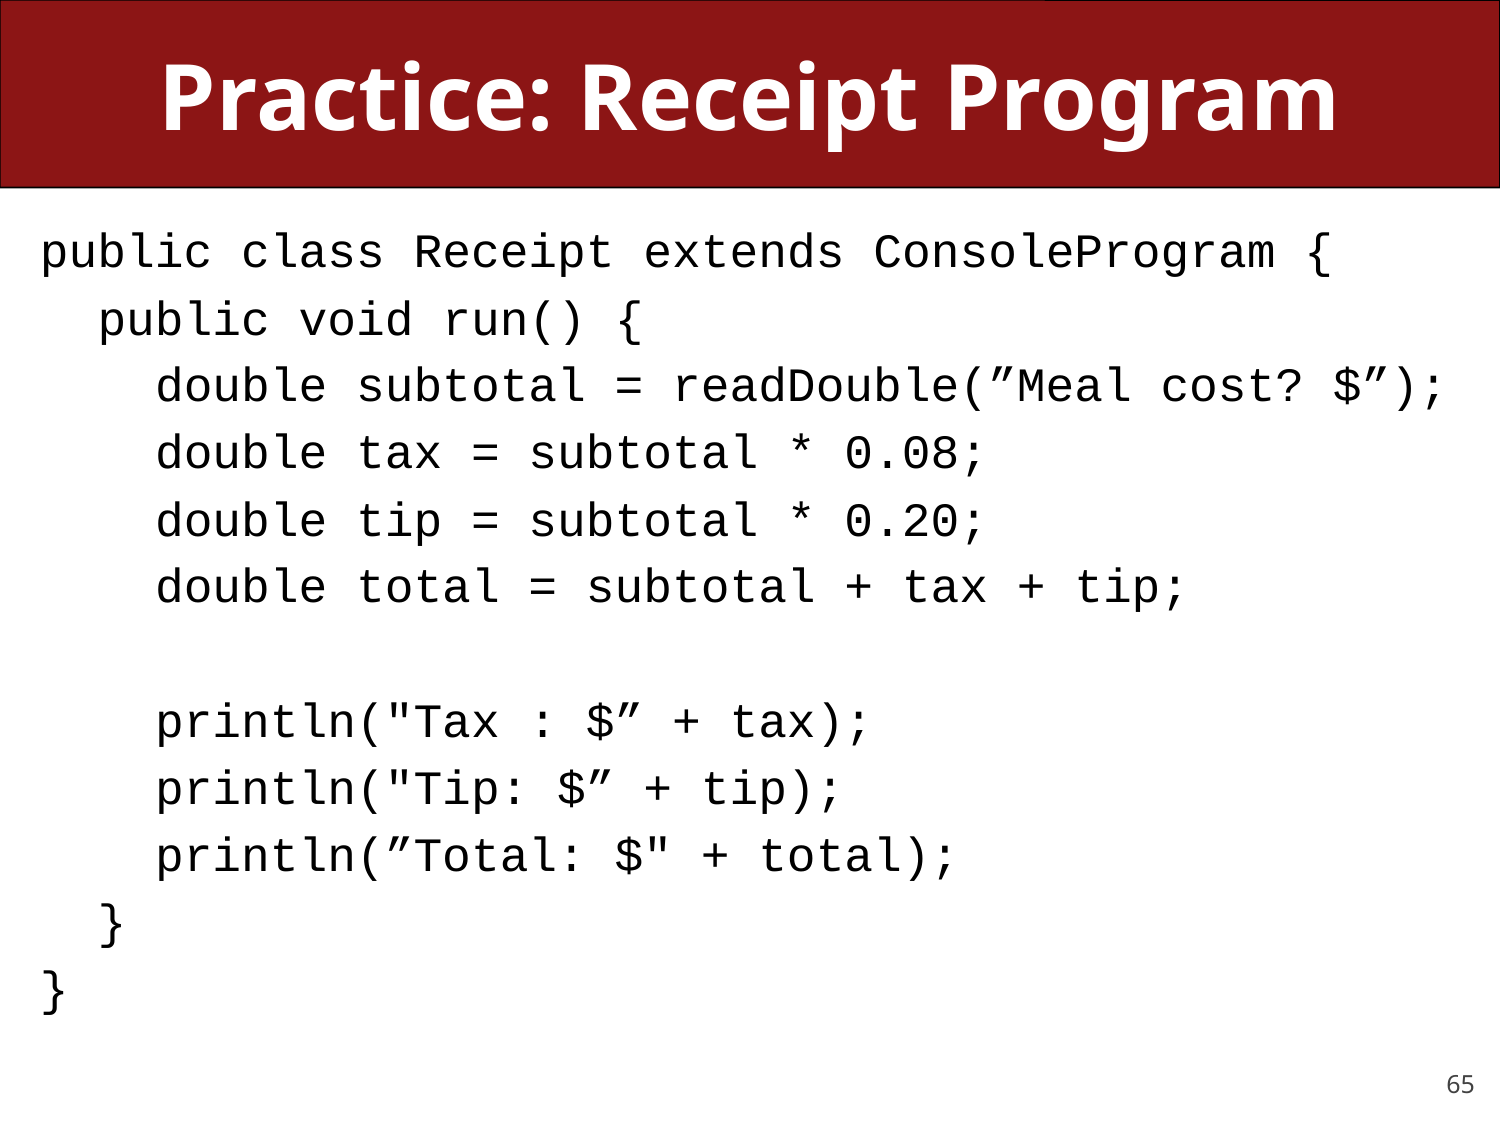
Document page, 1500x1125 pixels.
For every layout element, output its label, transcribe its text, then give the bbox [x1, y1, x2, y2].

title Practice: Receipt Program [75, 0, 1425, 188]
list public class Receipt extends ConsoleProgram { public void run() { double subtotal = readDouble(”Meal cost? $”); double tax = subtotal * 0.08; double tip = subtotal * 0.20; double total = subtotal + tax + tip; println("Tax : $” + tax); println("Tip: $” + tip); println(”Total: $" + total); } } [24, 212, 1475, 1063]
